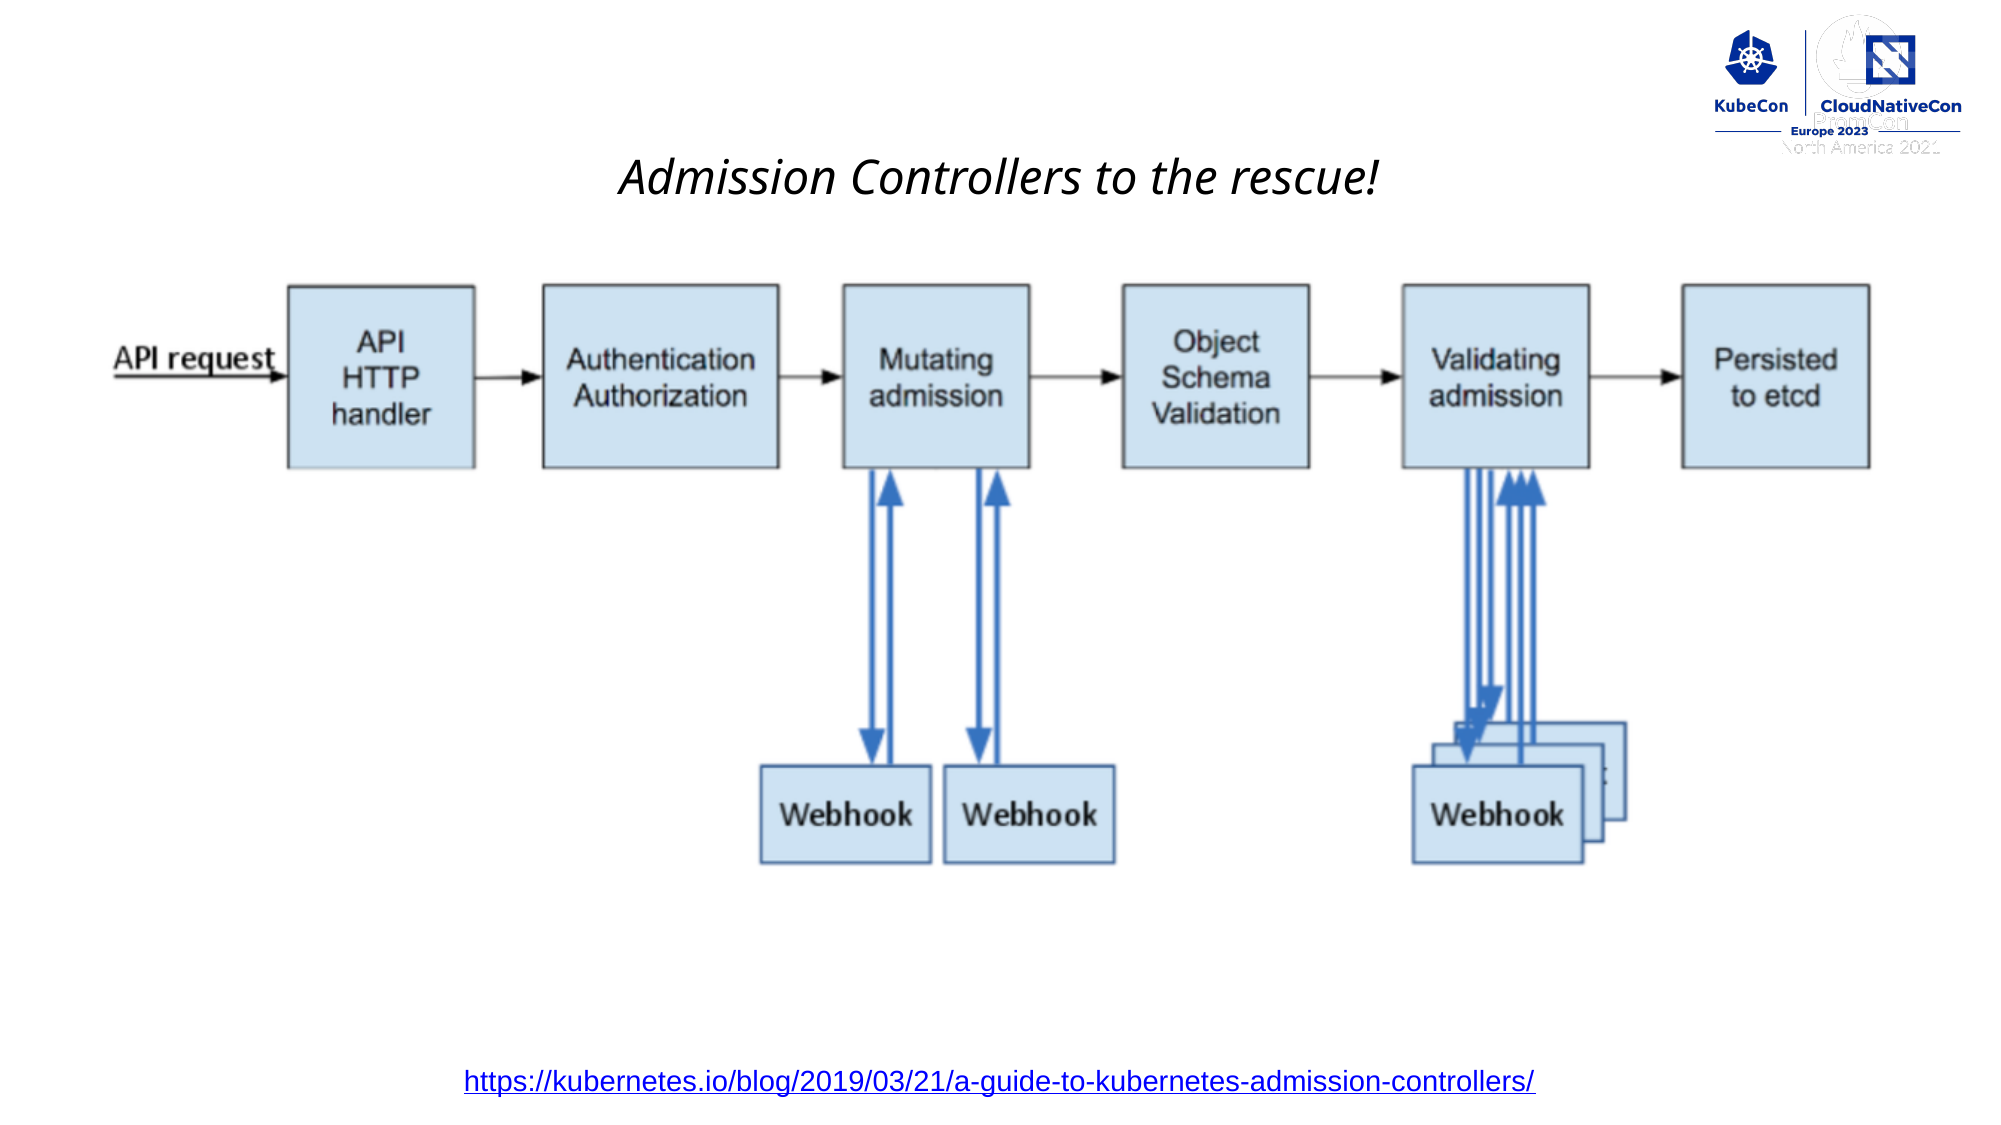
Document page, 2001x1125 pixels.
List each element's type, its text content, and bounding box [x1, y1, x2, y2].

picture [1711, 11, 1966, 146]
picture [49, 208, 1951, 917]
text_box https://kubernetes.io/blog/2019/03/21/a-guide-to-kubernetes-admission-controllers/ [463, 1061, 1537, 1097]
text_box Admission Controllers to the rescue! [50, 146, 1950, 204]
